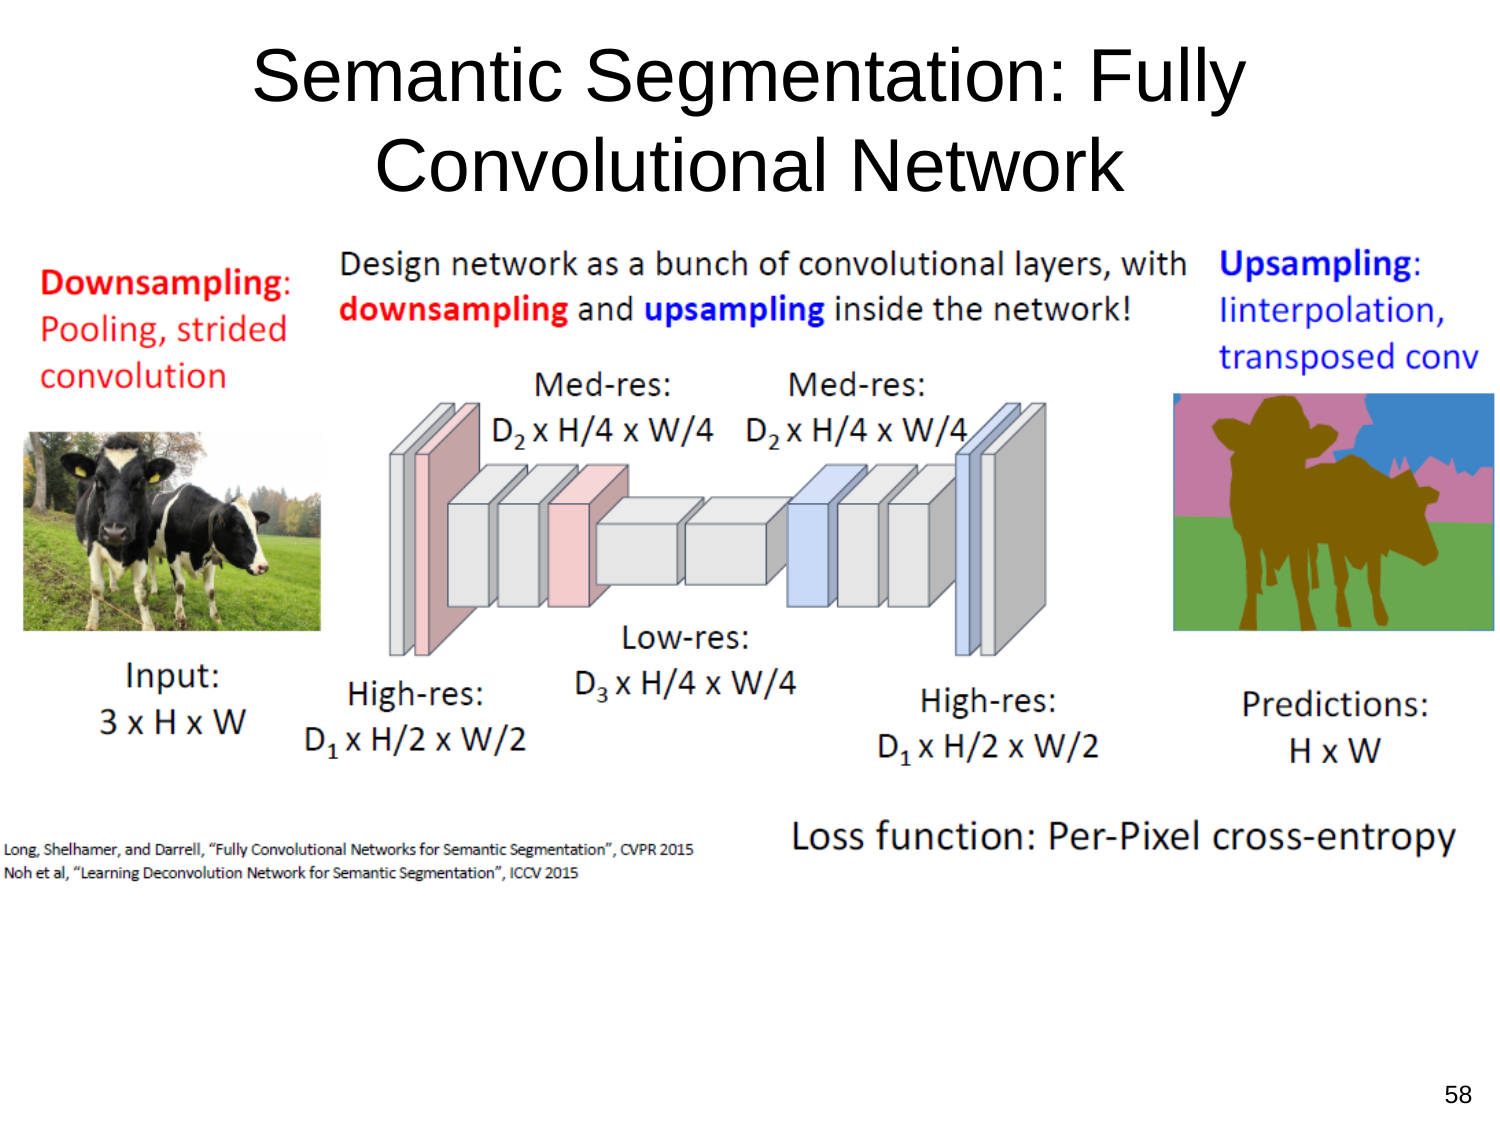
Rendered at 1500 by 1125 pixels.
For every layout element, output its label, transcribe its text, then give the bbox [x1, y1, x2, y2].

title Semantic Segmentation: Fully Convolutional Network [74, 44, 1426, 188]
slide_number 58 [1137, 1070, 1488, 1112]
picture [0, 241, 1500, 884]
